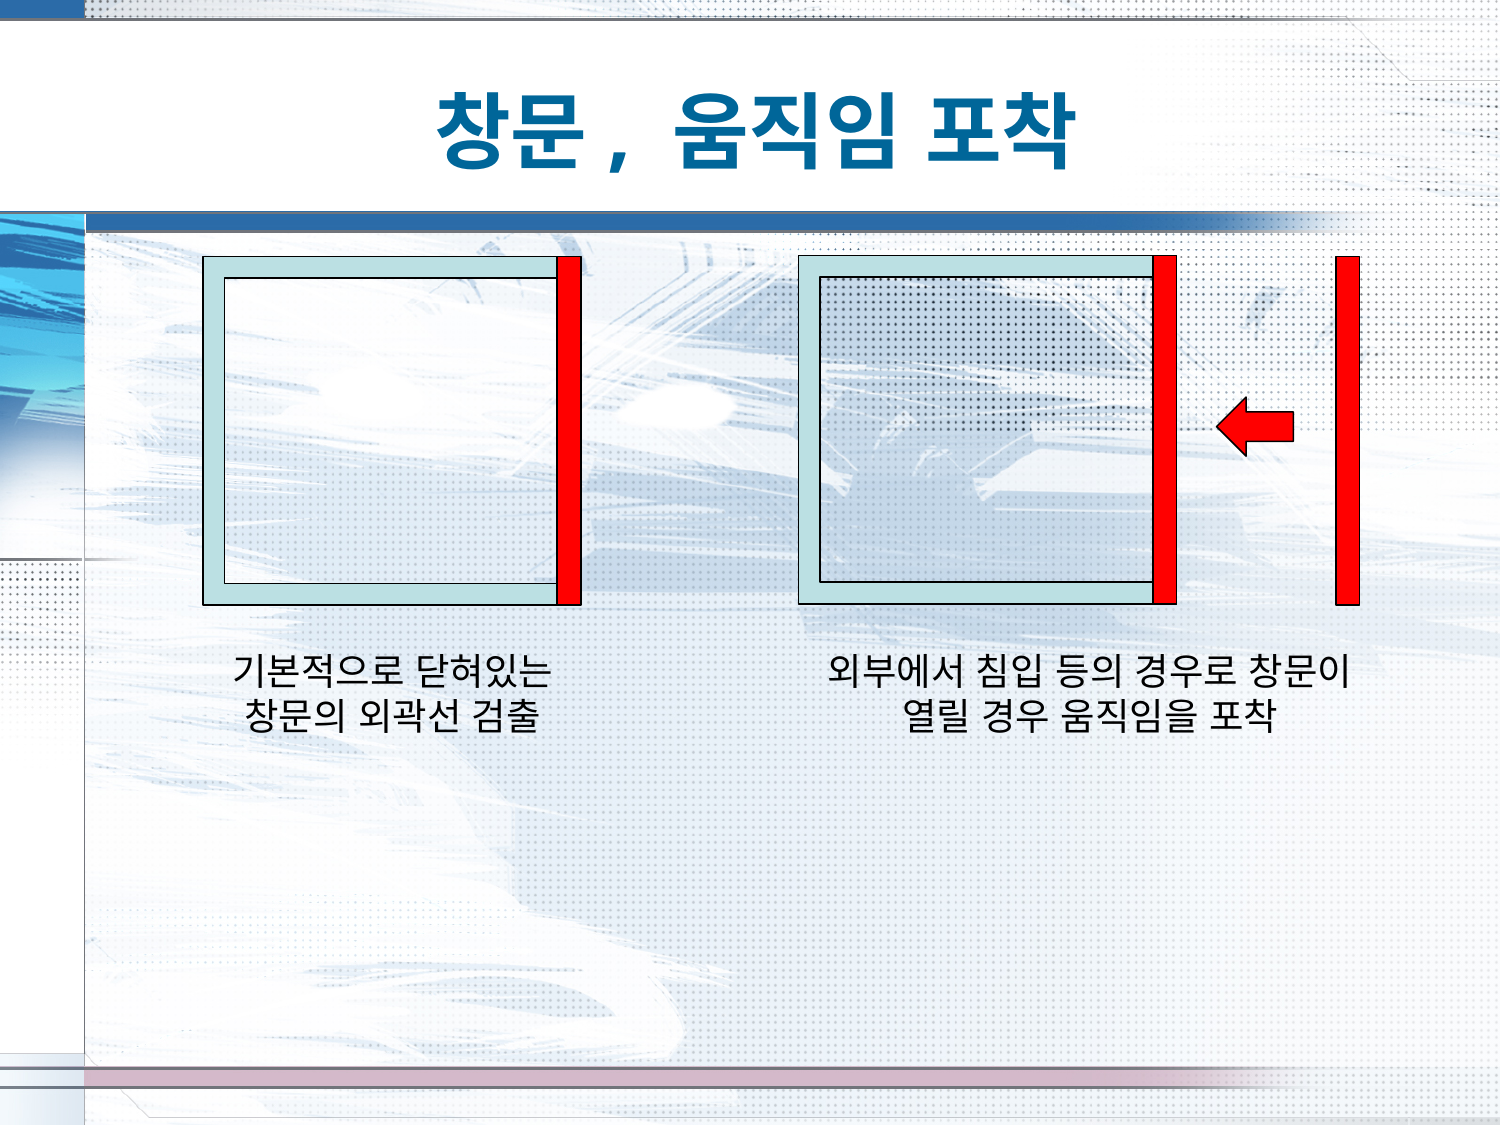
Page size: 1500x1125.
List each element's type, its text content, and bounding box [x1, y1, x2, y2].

text_box [1216, 397, 1294, 457]
title 창문, 움직임 포착 [87, 44, 1426, 213]
text_box 외부에서 침입 등의 경우로 창문이 열릴 경우 움직임을 포착 [779, 640, 1401, 746]
picture [0, 0, 1500, 1125]
text_box [557, 256, 581, 605]
text_box [1335, 256, 1360, 606]
text_box 기본적으로 닫혀있는 창문의 외곽선 검출 [183, 640, 603, 746]
text_box [1152, 255, 1177, 604]
text_box [202, 256, 581, 606]
text_box [798, 255, 1152, 604]
